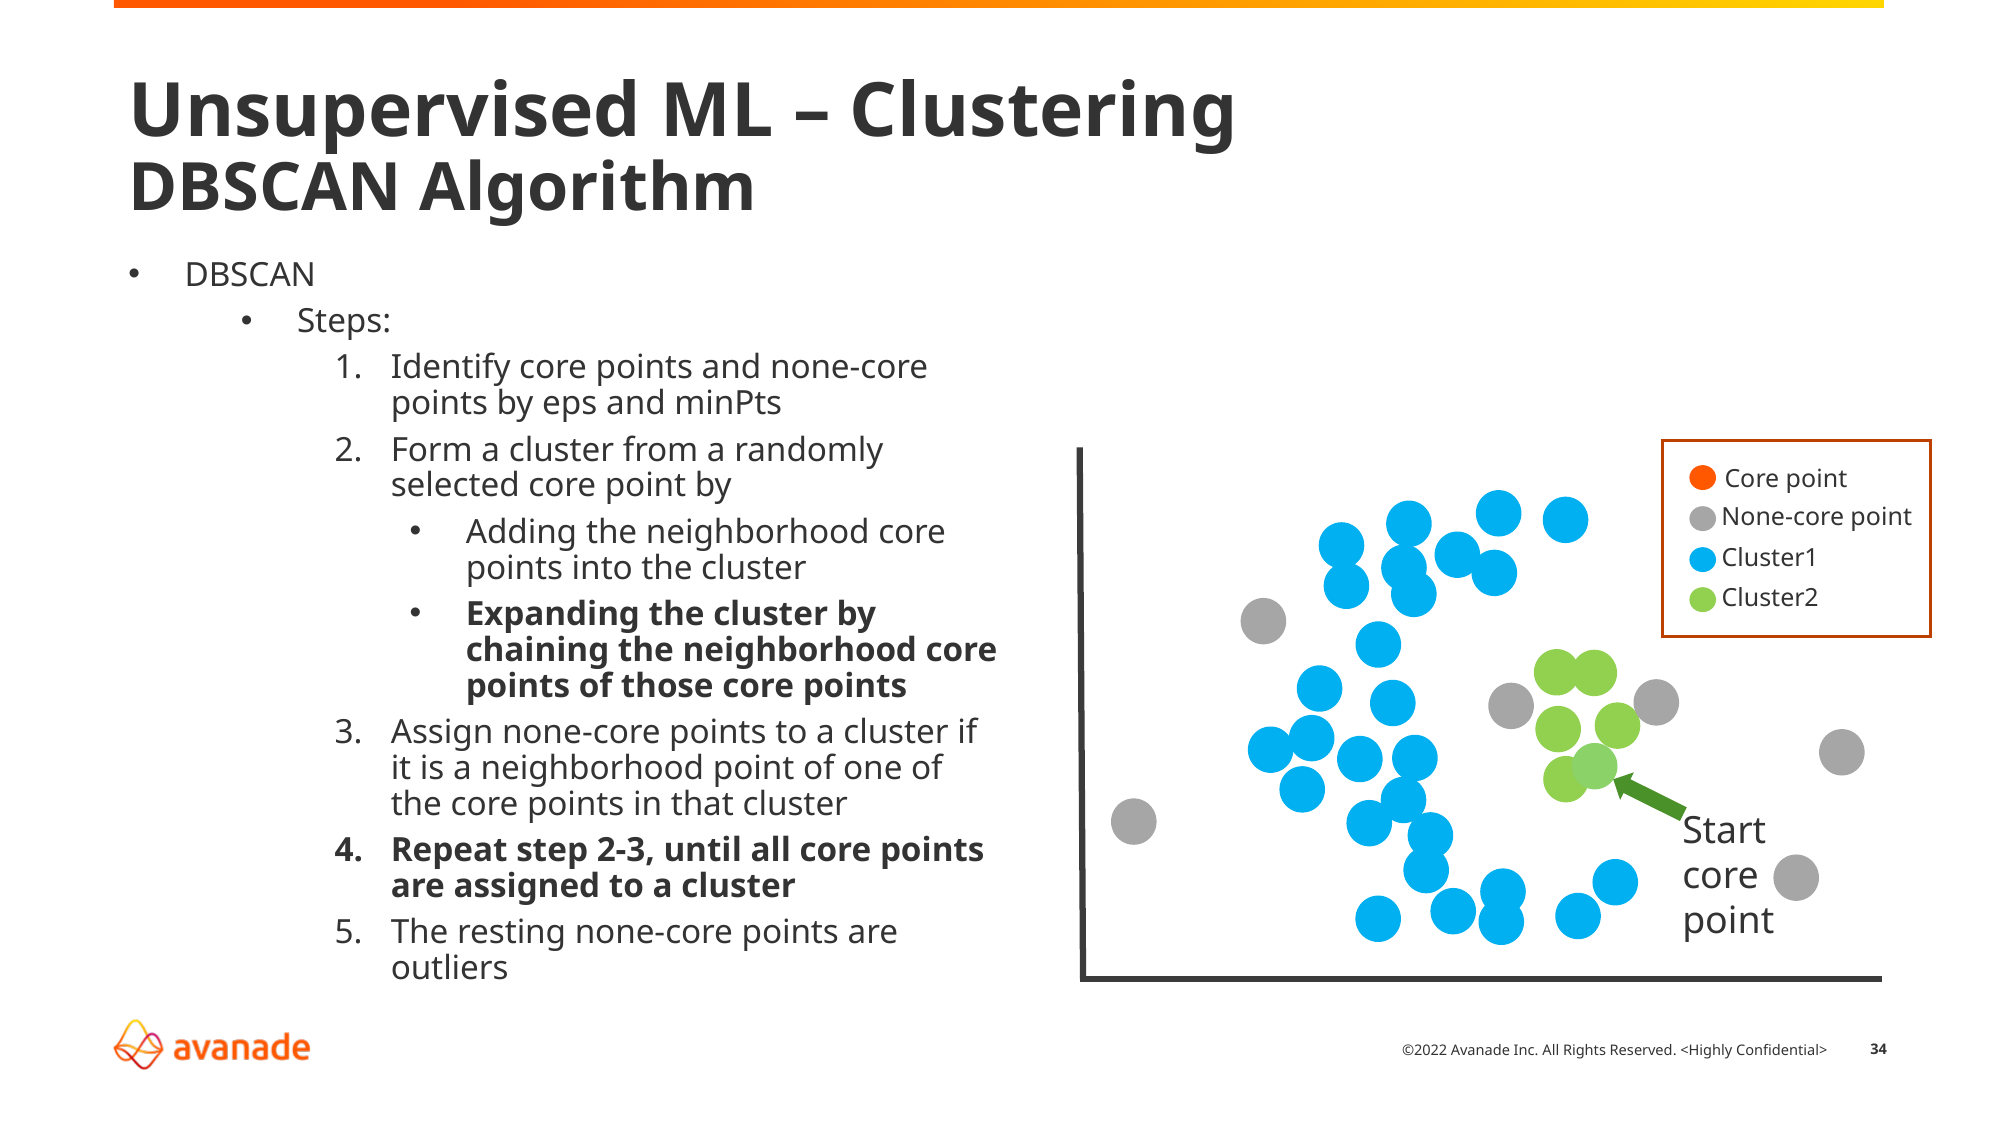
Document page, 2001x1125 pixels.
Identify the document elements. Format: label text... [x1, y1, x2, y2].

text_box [1079, 447, 1883, 980]
title Unsupervised ML – Clustering DBSCAN Algorithm [113, 64, 1883, 228]
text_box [1662, 440, 1931, 637]
list DBSCAN Steps: Identify core points and none-core points by eps and minPts Form a cluster from a randomly selected core point by Adding the neighborhood core points into the cluster Expanding the cluster by chaining the neighborhood core points of those core points Assign none-core points to a cluster if it is a neighborhood point of one of the core points in that cluster Repeat step 2-3, until all core points are assigned to a cluster The resting none-core points are outliers [113, 249, 1014, 980]
picture [93, 999, 339, 1090]
